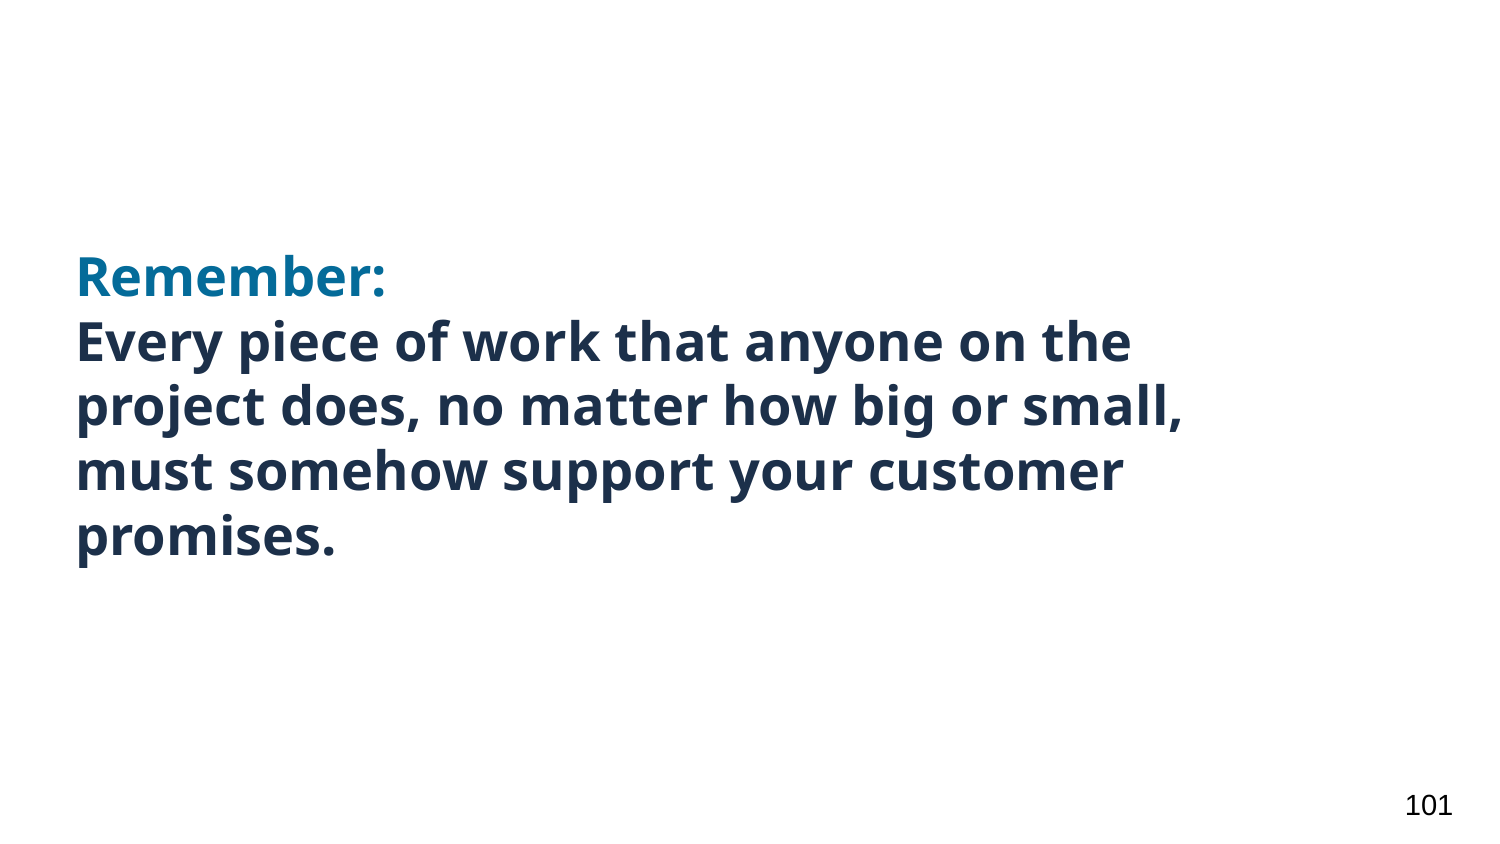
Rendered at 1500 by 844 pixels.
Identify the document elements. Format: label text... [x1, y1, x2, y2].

slide_number ‹#› [1389, 781, 1480, 825]
title Remember: Every piece of work that anyone on the project does, no matter how big or small, must somehow support your customer promises. [75, 98, 1337, 711]
